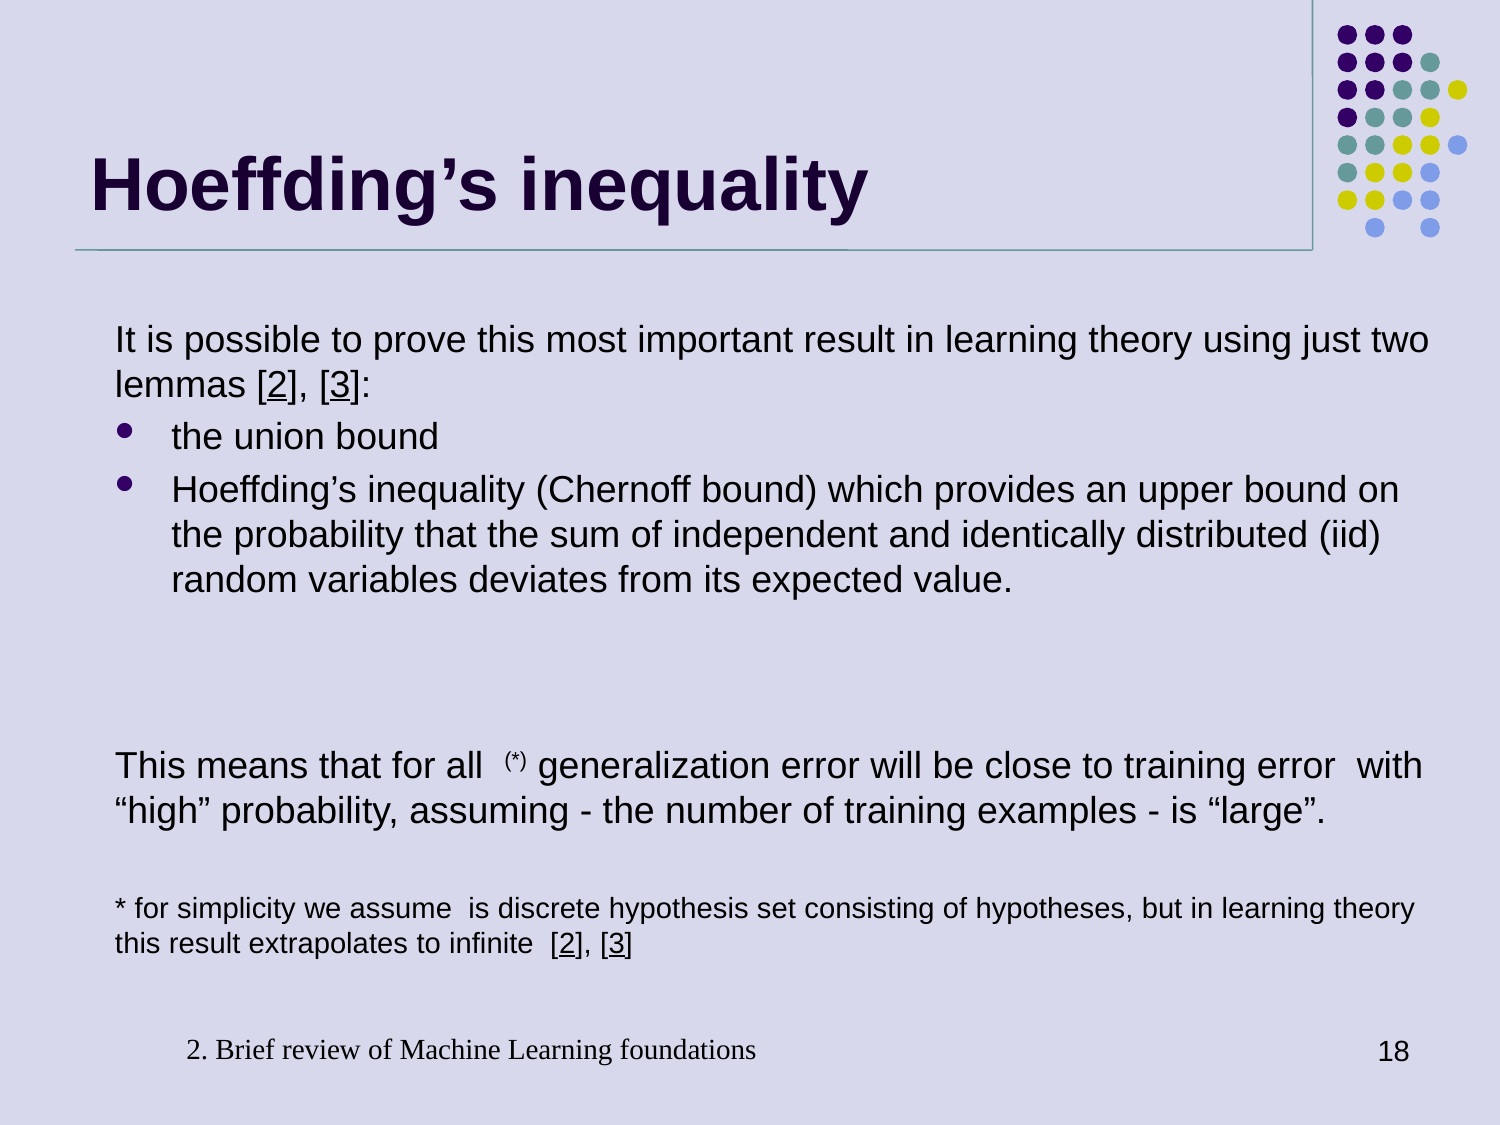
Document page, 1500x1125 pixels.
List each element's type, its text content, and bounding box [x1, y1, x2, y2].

title Hoeffding’s inequality [75, 20, 1313, 233]
slide_number 18 [1074, 1025, 1425, 1100]
footer 2. Brief review of Machine Learning foundations [75, 1023, 869, 1099]
